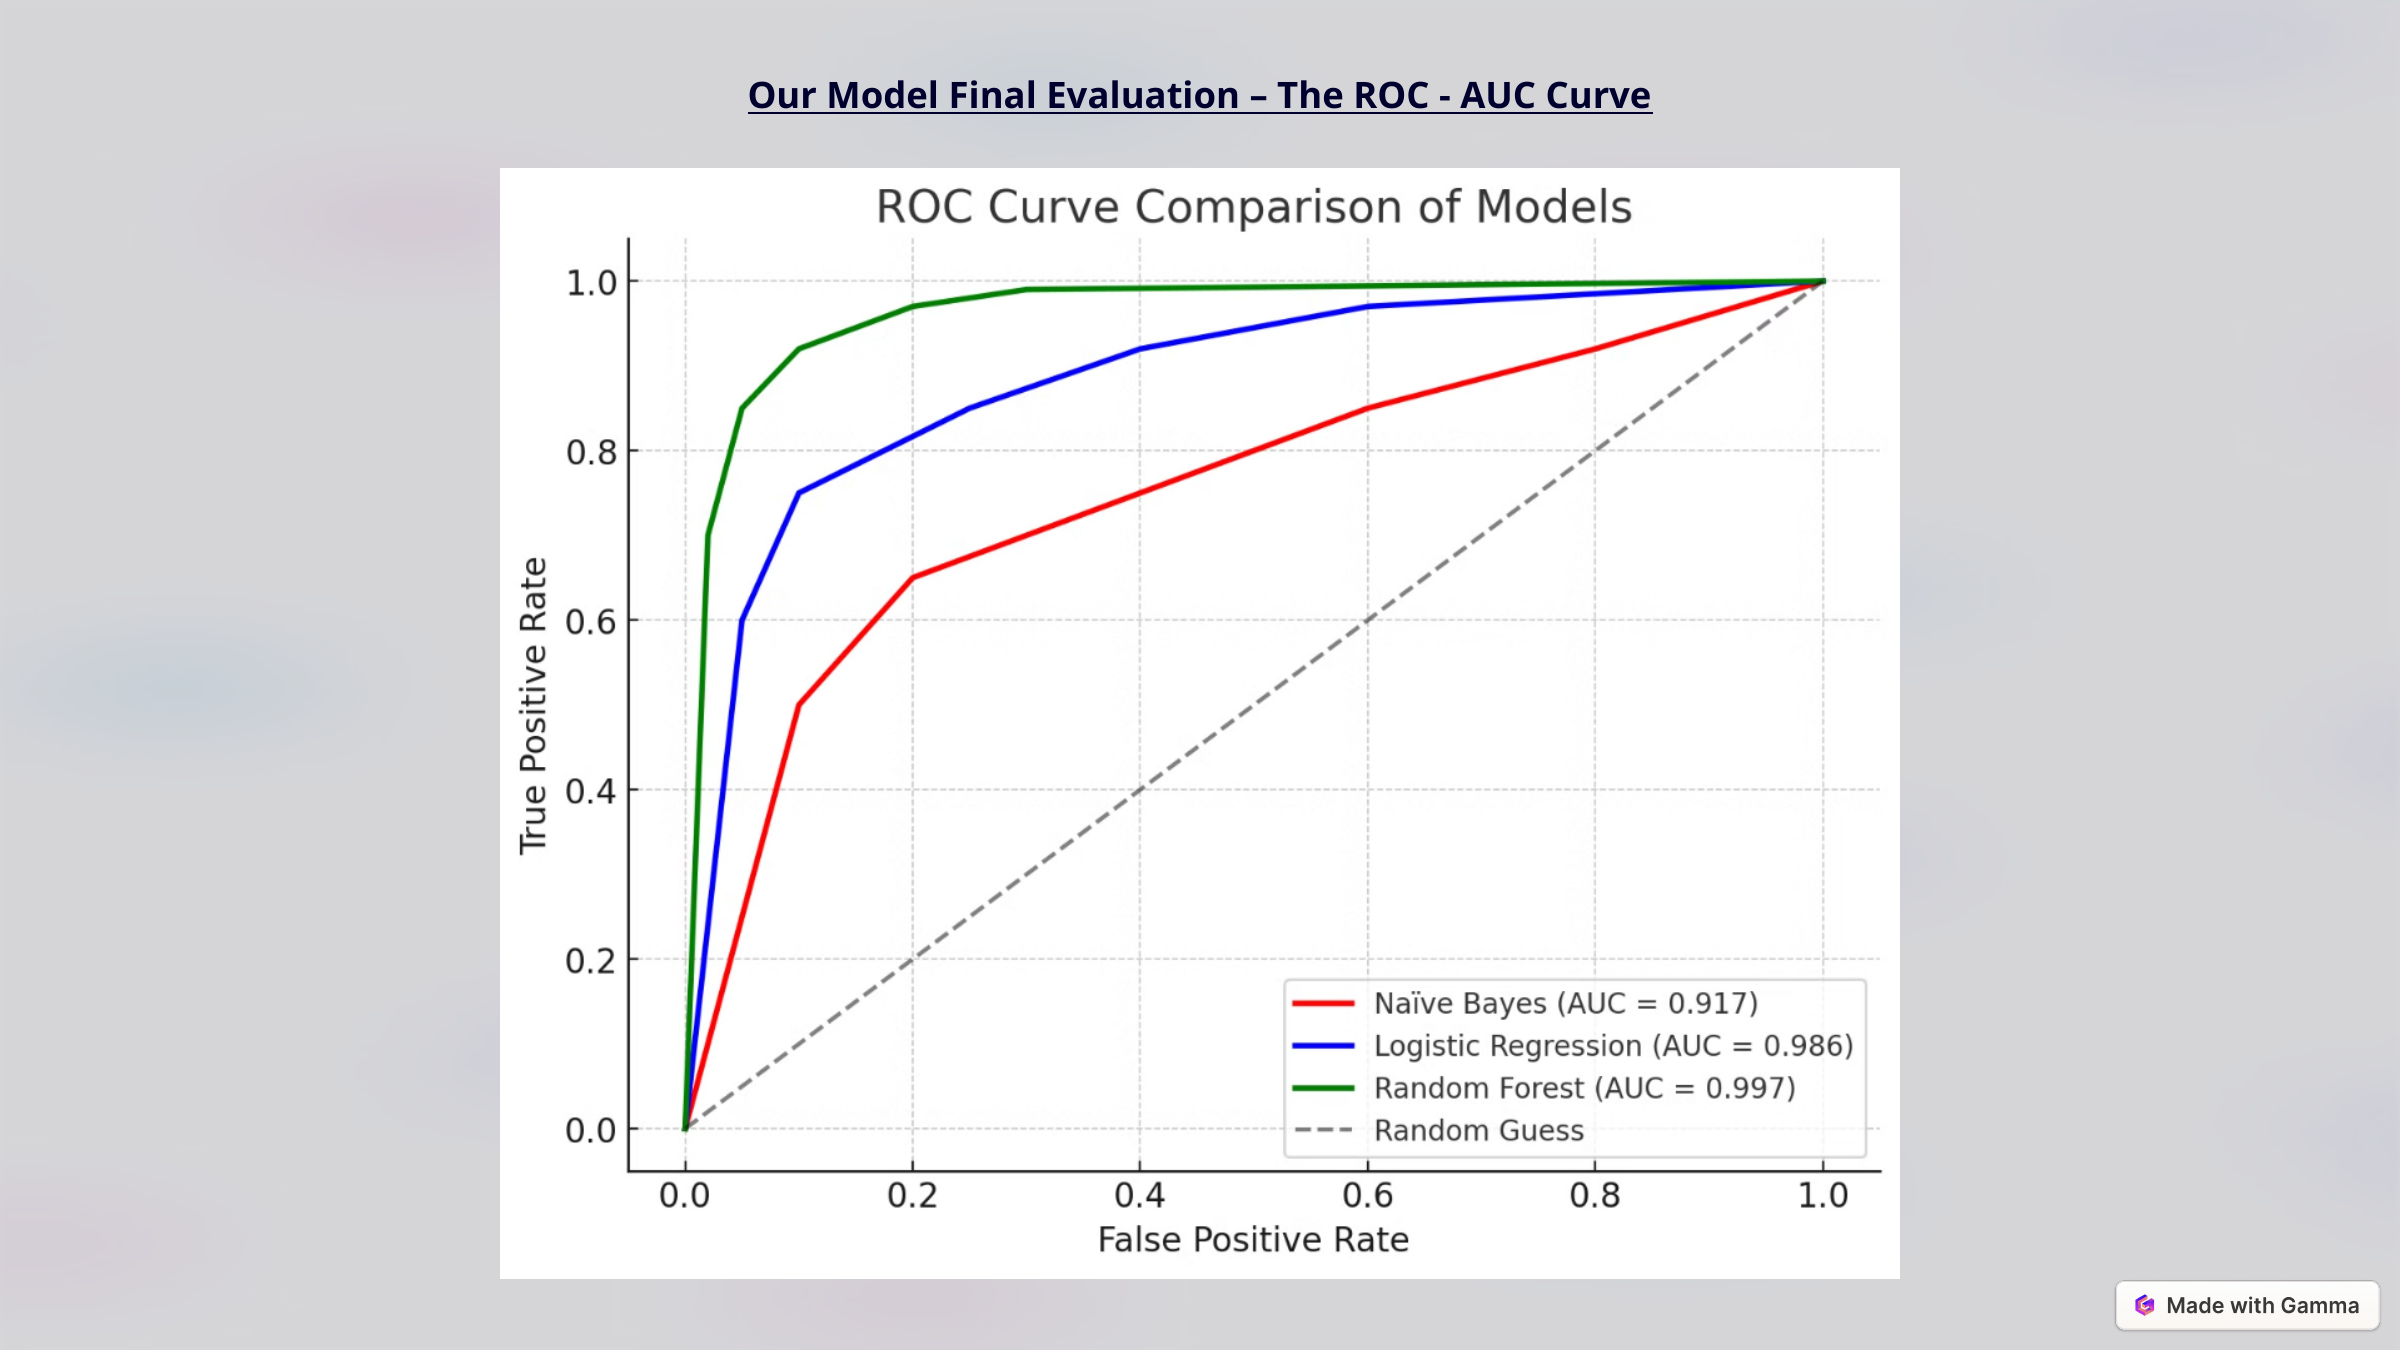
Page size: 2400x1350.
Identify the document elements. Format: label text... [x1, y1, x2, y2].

picture [500, 168, 1900, 1279]
picture [2106, 1271, 2389, 1339]
text_box Our Model Final Evaluation – The ROC - AUC Curve [760, 71, 1640, 117]
